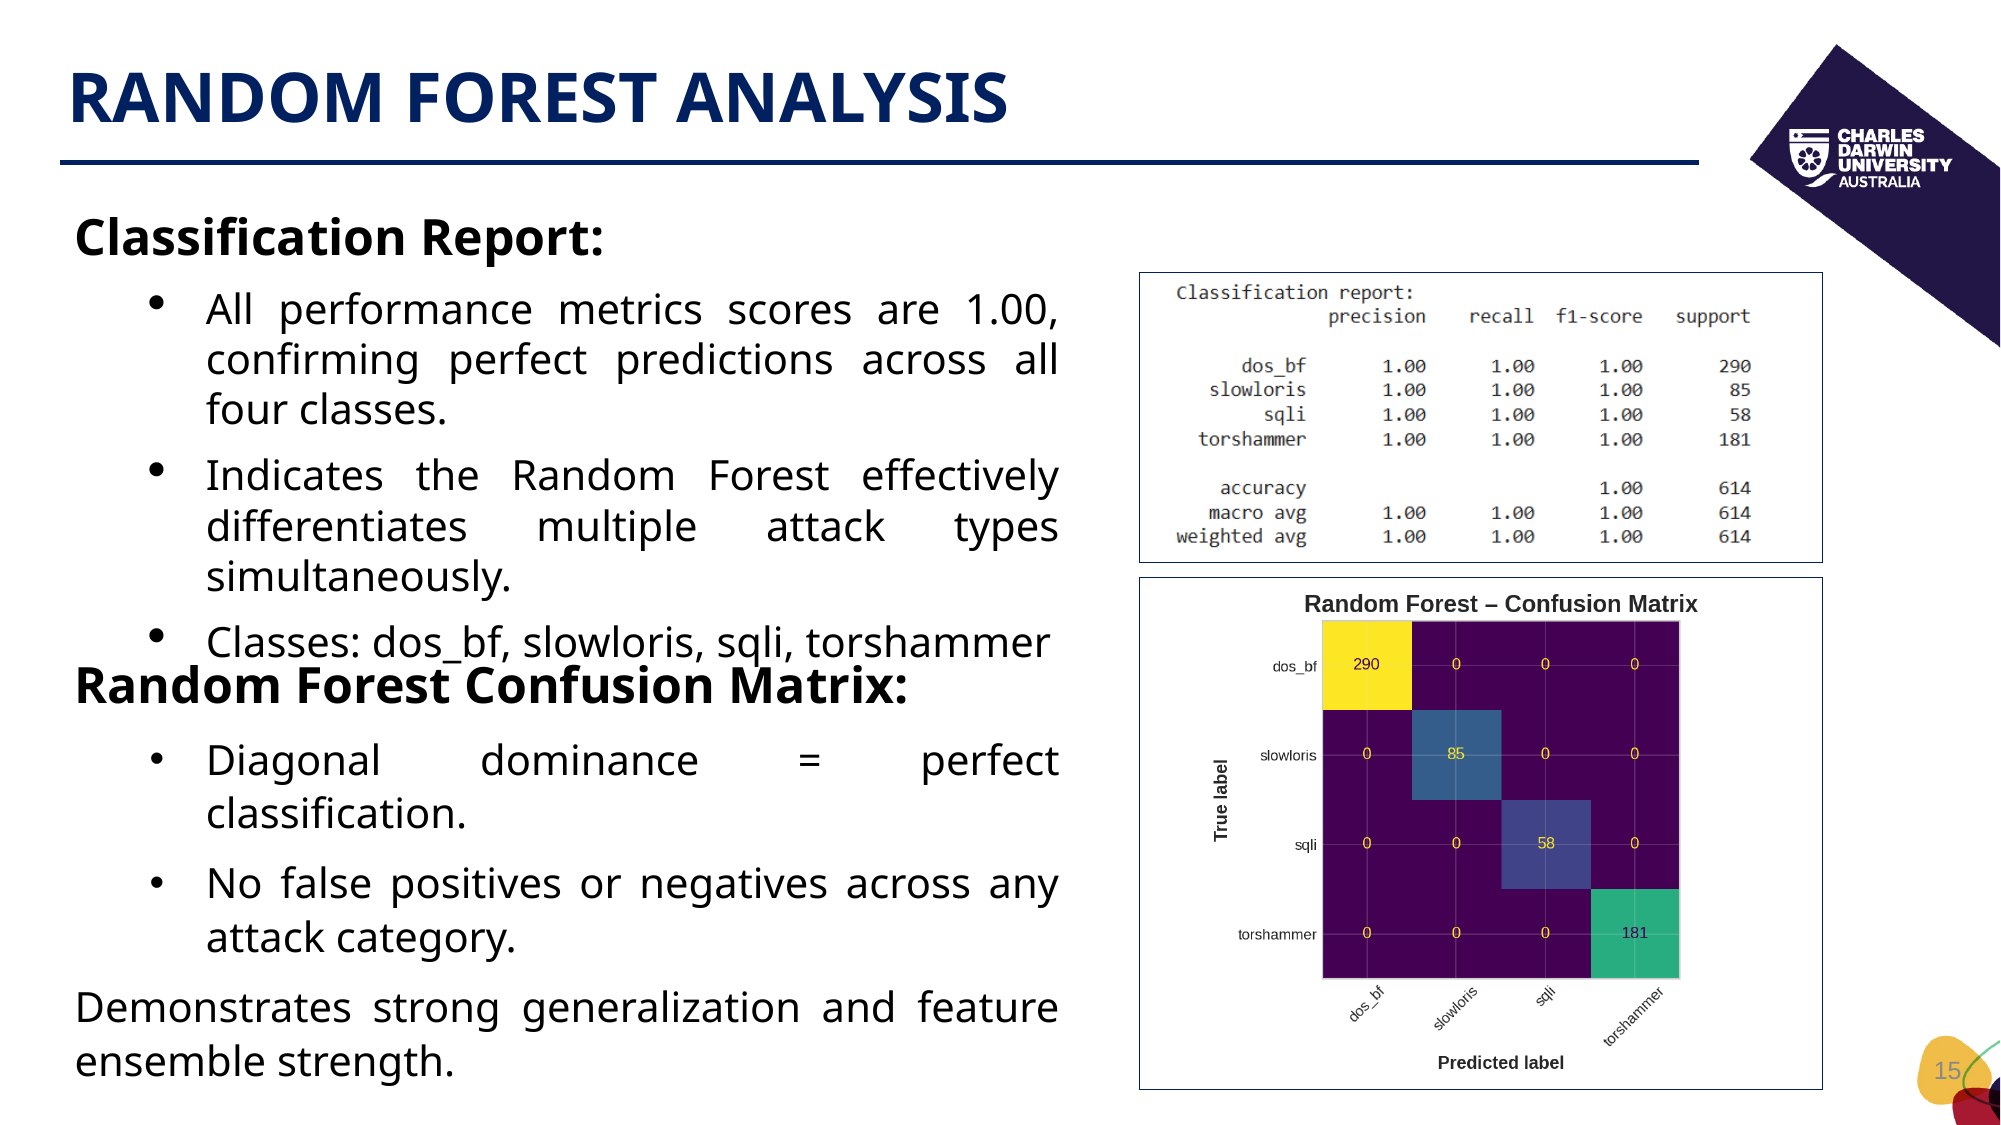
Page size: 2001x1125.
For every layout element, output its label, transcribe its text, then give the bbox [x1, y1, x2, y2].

text_box Classification Report: All performance metrics scores are 1.00, confirming perfect predictions across all four classes. Indicates the Random Forest effectively differentiates multiple attack types simultaneously. Classes: dos_bf, slowloris, sqli, torshammer [59, 194, 1075, 641]
slide_number 15 [1899, 1039, 1977, 1100]
picture [0, 0, 2001, 1125]
text_box RANDOM FOREST ANALYSIS [52, 46, 1964, 144]
text_box Random Forest Confusion Matrix: Diagonal dominance = perfect classification. No false positives or negatives across any attack category. Demonstrates strong generalization and feature ensemble strength. [59, 641, 1075, 1092]
